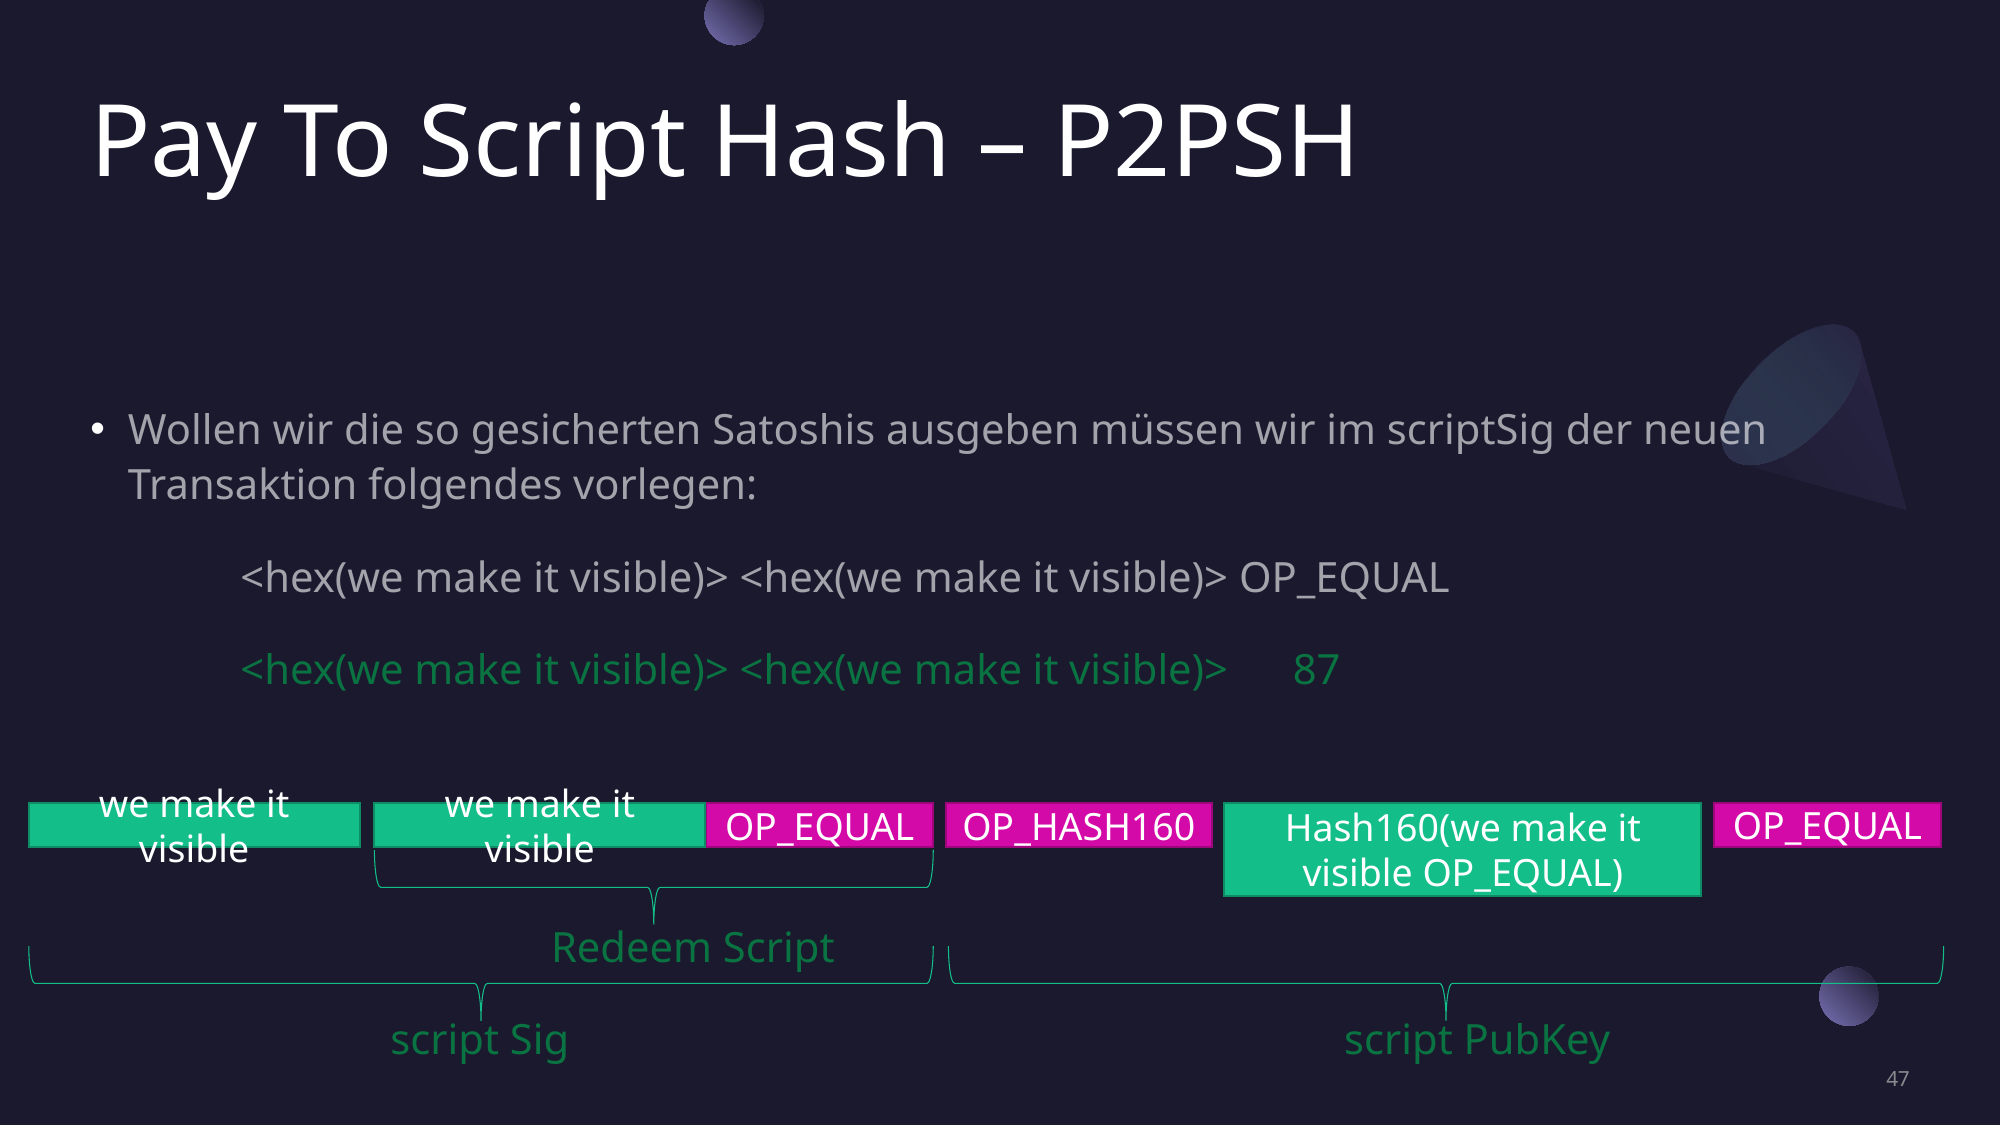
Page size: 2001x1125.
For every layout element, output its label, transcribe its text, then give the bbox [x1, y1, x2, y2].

text_box [373, 849, 934, 925]
title Pay To Script Hash – P2PSH [90, 90, 1911, 309]
text_box [703, 0, 765, 47]
text_box we make it visible [28, 802, 361, 848]
slide_number 47 [1632, 1067, 1910, 1093]
text_box OP_EQUAL [1713, 802, 1942, 848]
text_box we make it visible [373, 802, 706, 848]
text_box OP_EQUAL [706, 802, 934, 848]
text_box [28, 946, 934, 1021]
text_box OP_HASH160 [945, 802, 1213, 848]
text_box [1702, 332, 1922, 541]
text_box Hash160(we make it visible OP_EQUAL) [1223, 802, 1702, 897]
list Wollen wir die so gesicherten Satoshis ausgeben müssen wir im scriptSig der neuen Transaktion folgendes vorlegen: <hex(we make it visible)> <hex(we make it visible)> OP_EQUAL <hex(we make it visible)> <hex(we make it visible)> 87 Redeem Script script Sig script PubKey [90, 398, 2000, 975]
text_box [947, 945, 1945, 1021]
